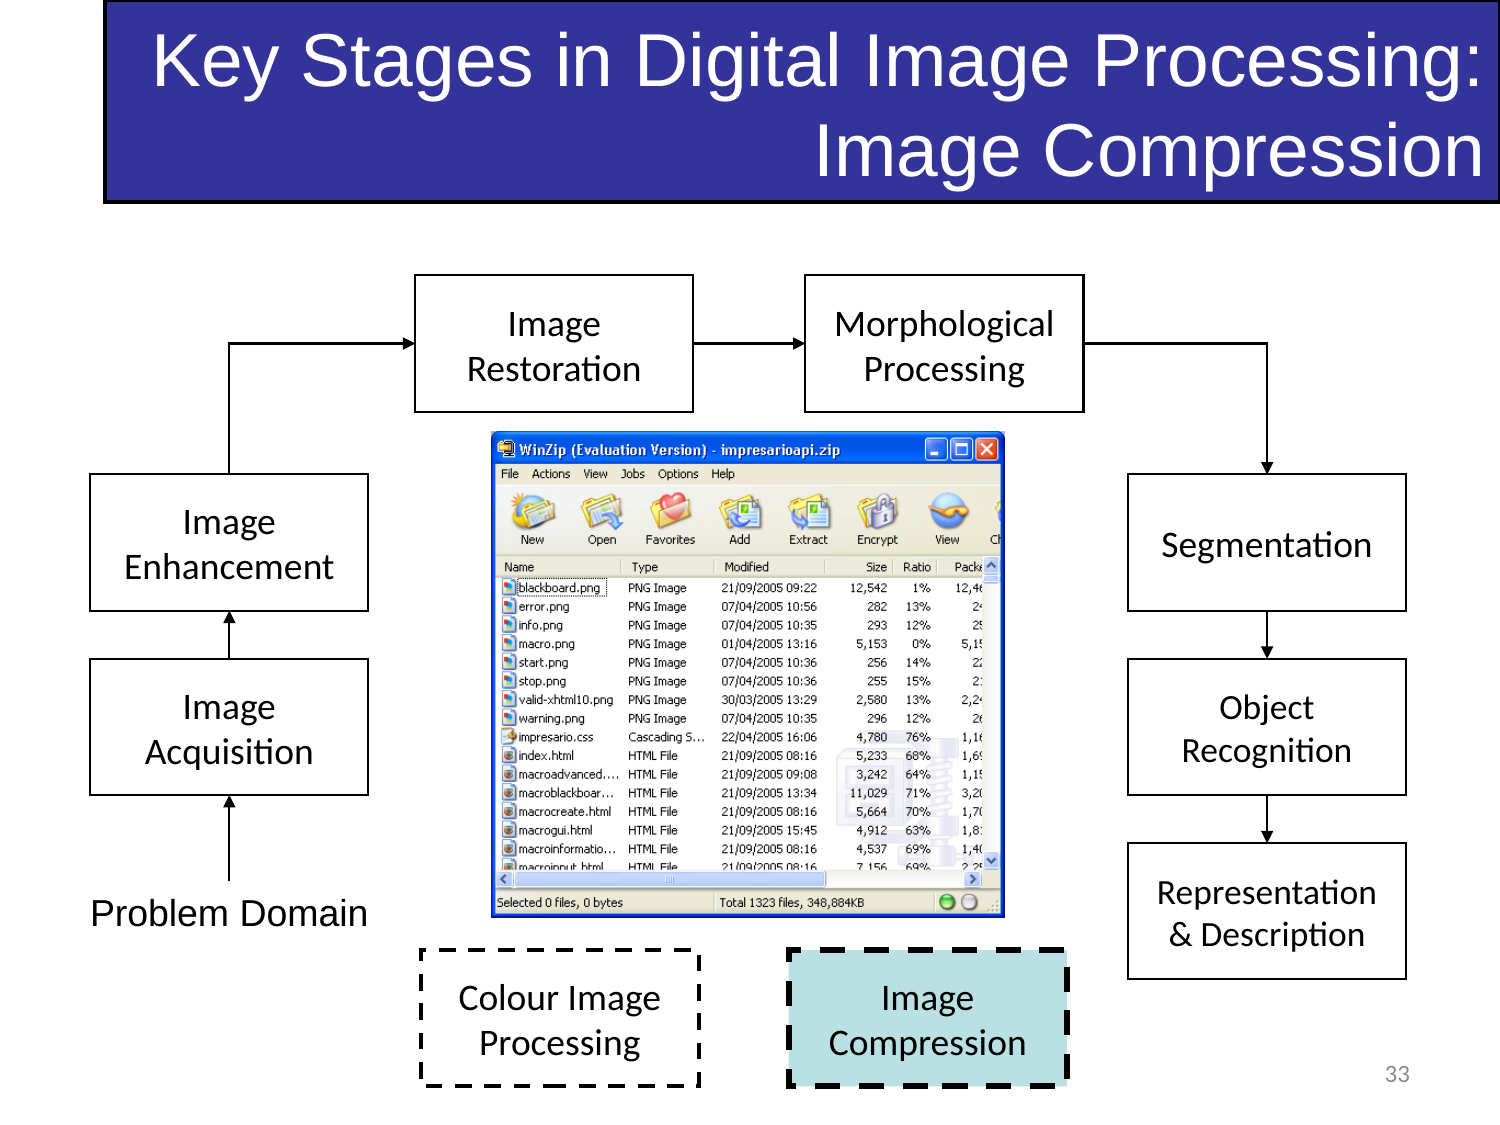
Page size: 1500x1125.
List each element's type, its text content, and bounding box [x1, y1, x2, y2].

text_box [1083, 343, 1268, 475]
text_box Key Stages in Digital Image Processing: Image Compression [104, 0, 1500, 202]
text_box Image Restoration [415, 275, 694, 412]
text_box Colour Image Processing [420, 950, 699, 1087]
text_box Problem Domain [75, 881, 384, 942]
slide_number 33 [1074, 1042, 1425, 1103]
text_box [74, 218, 1425, 1125]
text_box Morphological Processing [805, 275, 1084, 412]
text_box Image Enhancement [90, 474, 369, 611]
text_box Representation & Description [1128, 843, 1407, 980]
text_box Image Compression [788, 950, 1067, 1087]
text_box Segmentation [1128, 474, 1407, 611]
text_box Object Recognition [1128, 658, 1407, 795]
picture [491, 431, 1006, 918]
text_box Image Acquisition [90, 658, 369, 795]
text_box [229, 343, 416, 475]
